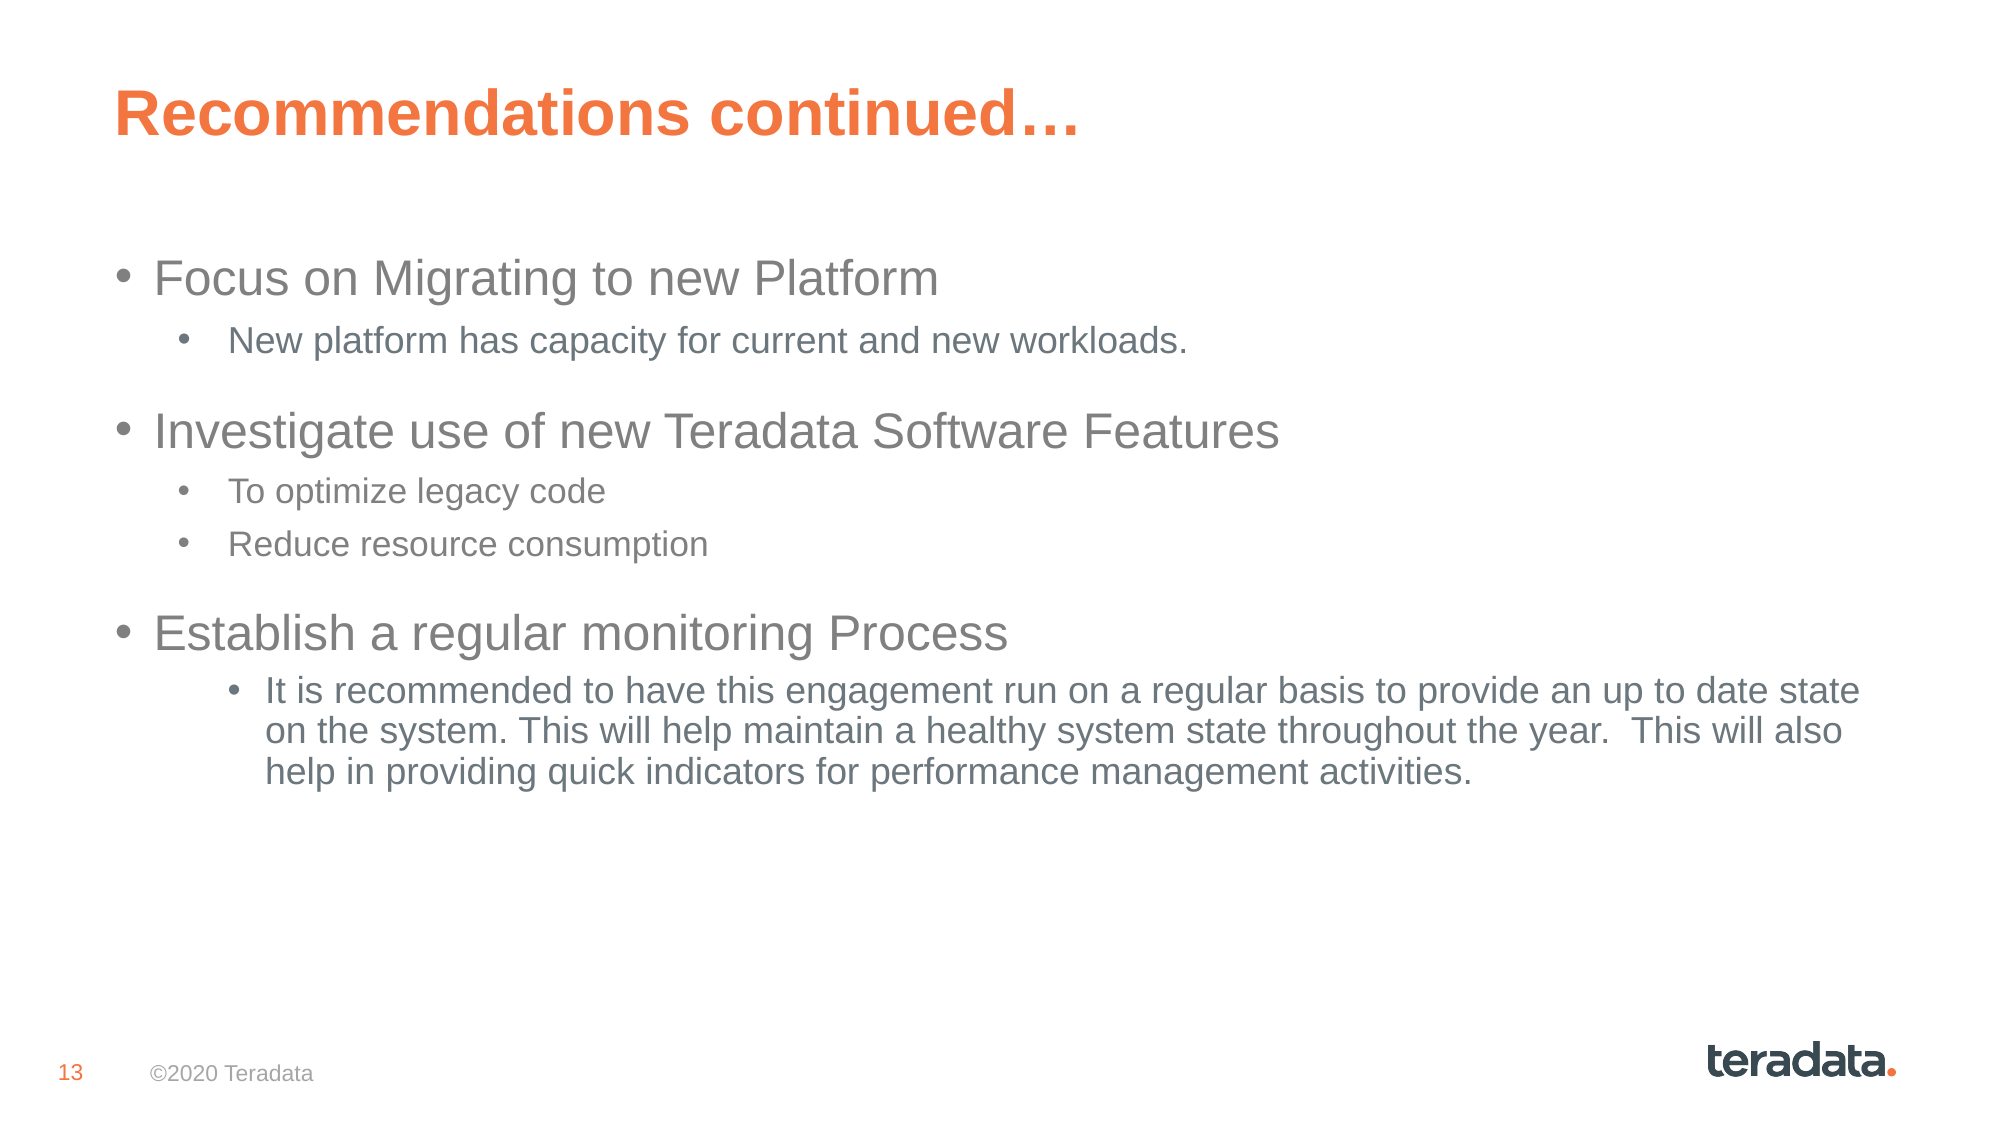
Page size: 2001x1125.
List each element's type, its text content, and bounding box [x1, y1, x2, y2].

picture [1708, 1041, 1896, 1077]
title Recommendations continued… [99, 37, 1900, 191]
list Focus on Migrating to new Platform New platform has capacity for current and new workloads. Investigate use of new Teradata Software Features To optimize legacy code Reduce resource consumption Establish a regular monitoring Process It is recommended to have this engagement run on a regular basis to provide an up to date state on the system. This will help maintain a healthy system state throughout the year. This will also help in providing quick indicators for performance management activities. [99, 226, 1900, 998]
